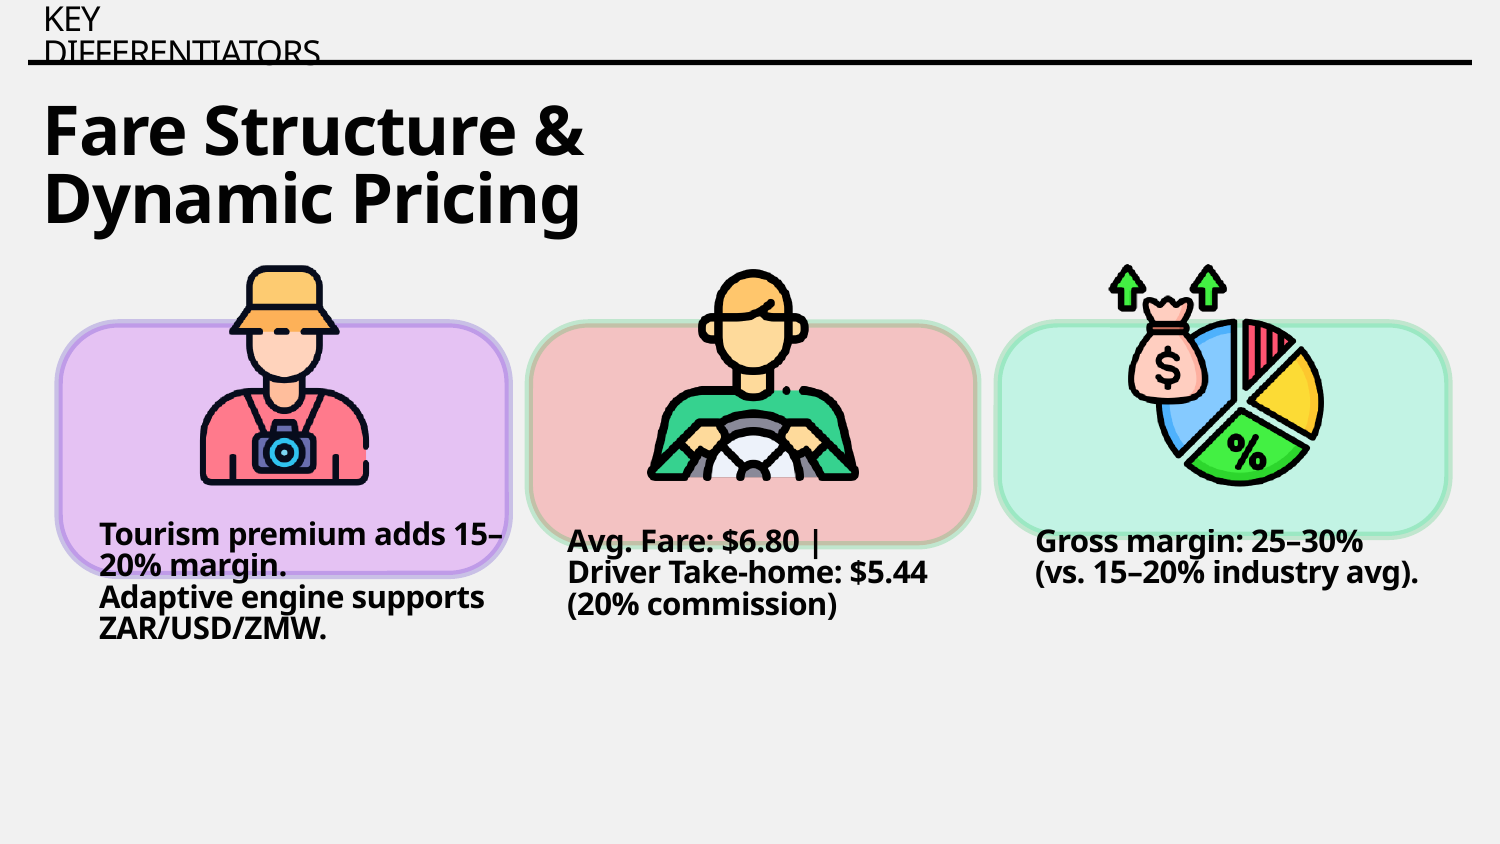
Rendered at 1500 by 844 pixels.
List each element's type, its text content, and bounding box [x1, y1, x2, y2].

text_box Fare Structure & Dynamic Pricing [28, 114, 650, 223]
text_box [528, 323, 978, 534]
text_box [58, 323, 509, 564]
text_box Tourism premium adds 15–20% margin. Adaptive engine supports ZAR/USD/ZMW. [84, 527, 573, 639]
text_box Avg. Fare: $6.80 | Driver Take-home: $5.44 (20% commission) [573, 534, 988, 615]
text_box Gross margin: 25–30% (vs. 15–20% industry avg). [1020, 534, 1500, 584]
text_box KEY DIFFERENTIATORS [28, 28, 398, 48]
text_box [997, 323, 1449, 534]
picture [647, 269, 859, 481]
picture [163, 255, 404, 495]
picture [1103, 262, 1329, 488]
